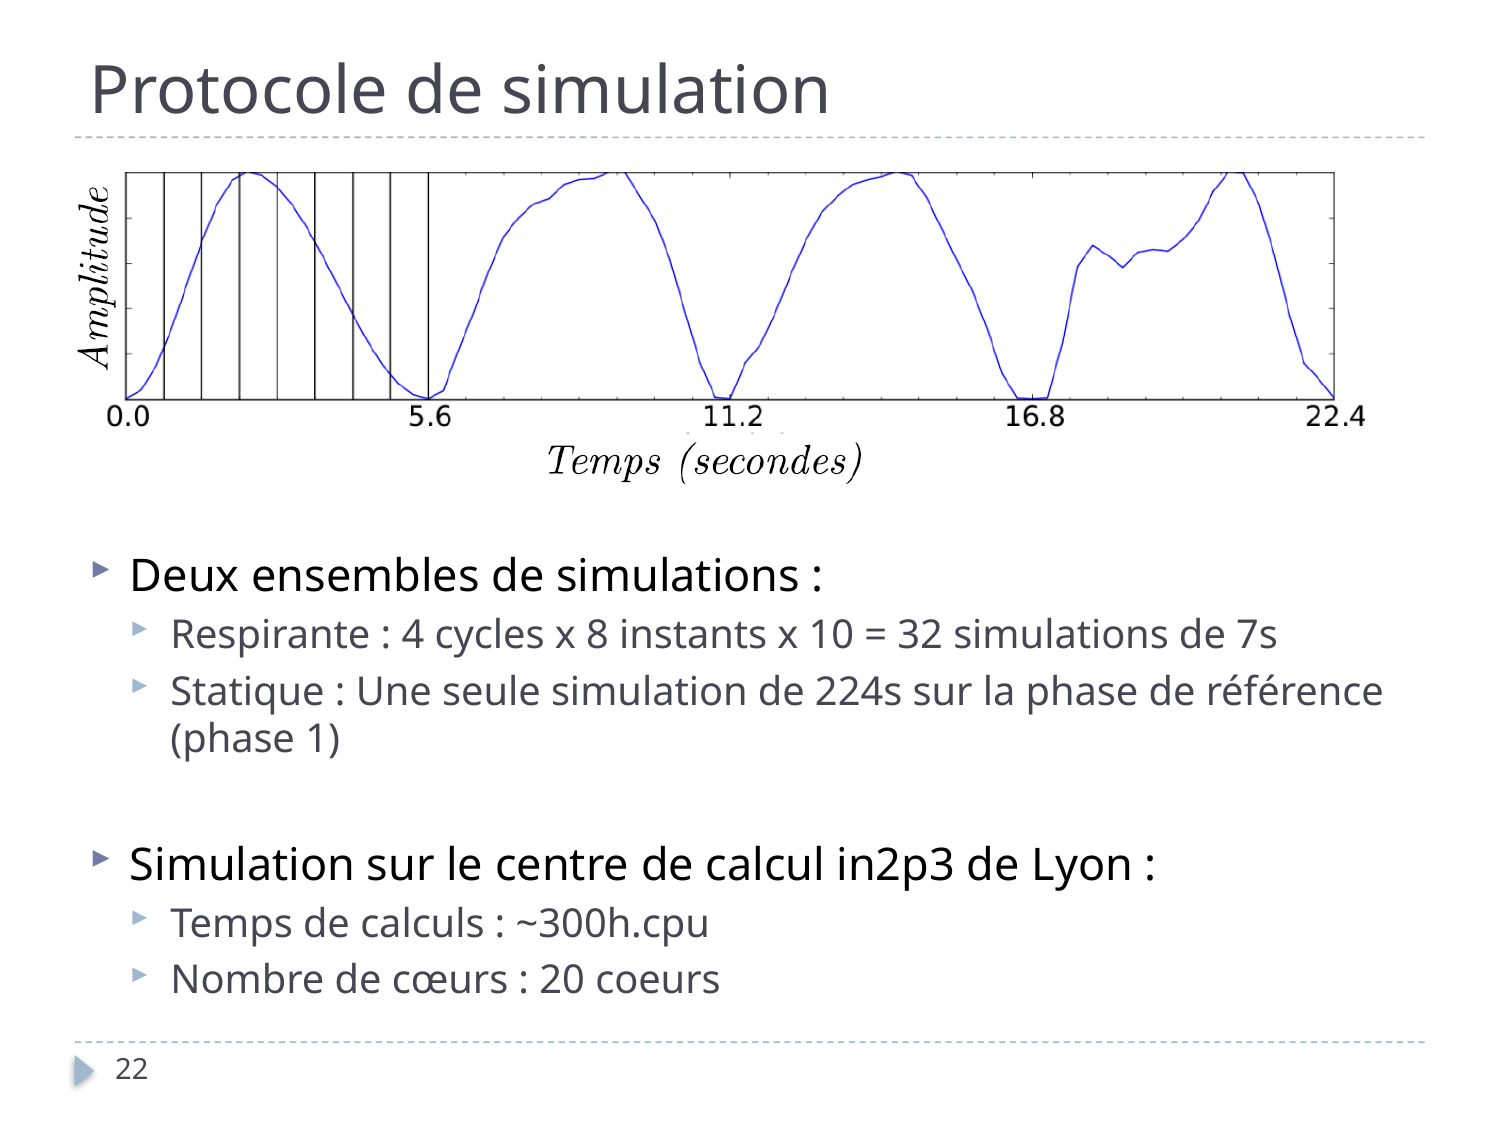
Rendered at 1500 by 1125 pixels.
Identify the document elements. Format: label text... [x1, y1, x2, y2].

list Deux ensembles de simulations : Respirante : 4 cycles x 8 instants x 10 = 32 simulations de 7s Statique : Une seule simulation de 224s sur la phase de référence (phase 1) Simulation sur le centre de calcul in2p3 de Lyon : Temps de calculs : ~300h.cpu Nombre de cœurs : 20 coeurs [75, 538, 1425, 1010]
picture [76, 172, 1365, 484]
title Protocole de simulation [75, 0, 1425, 135]
slide_number 22 [100, 1042, 426, 1103]
